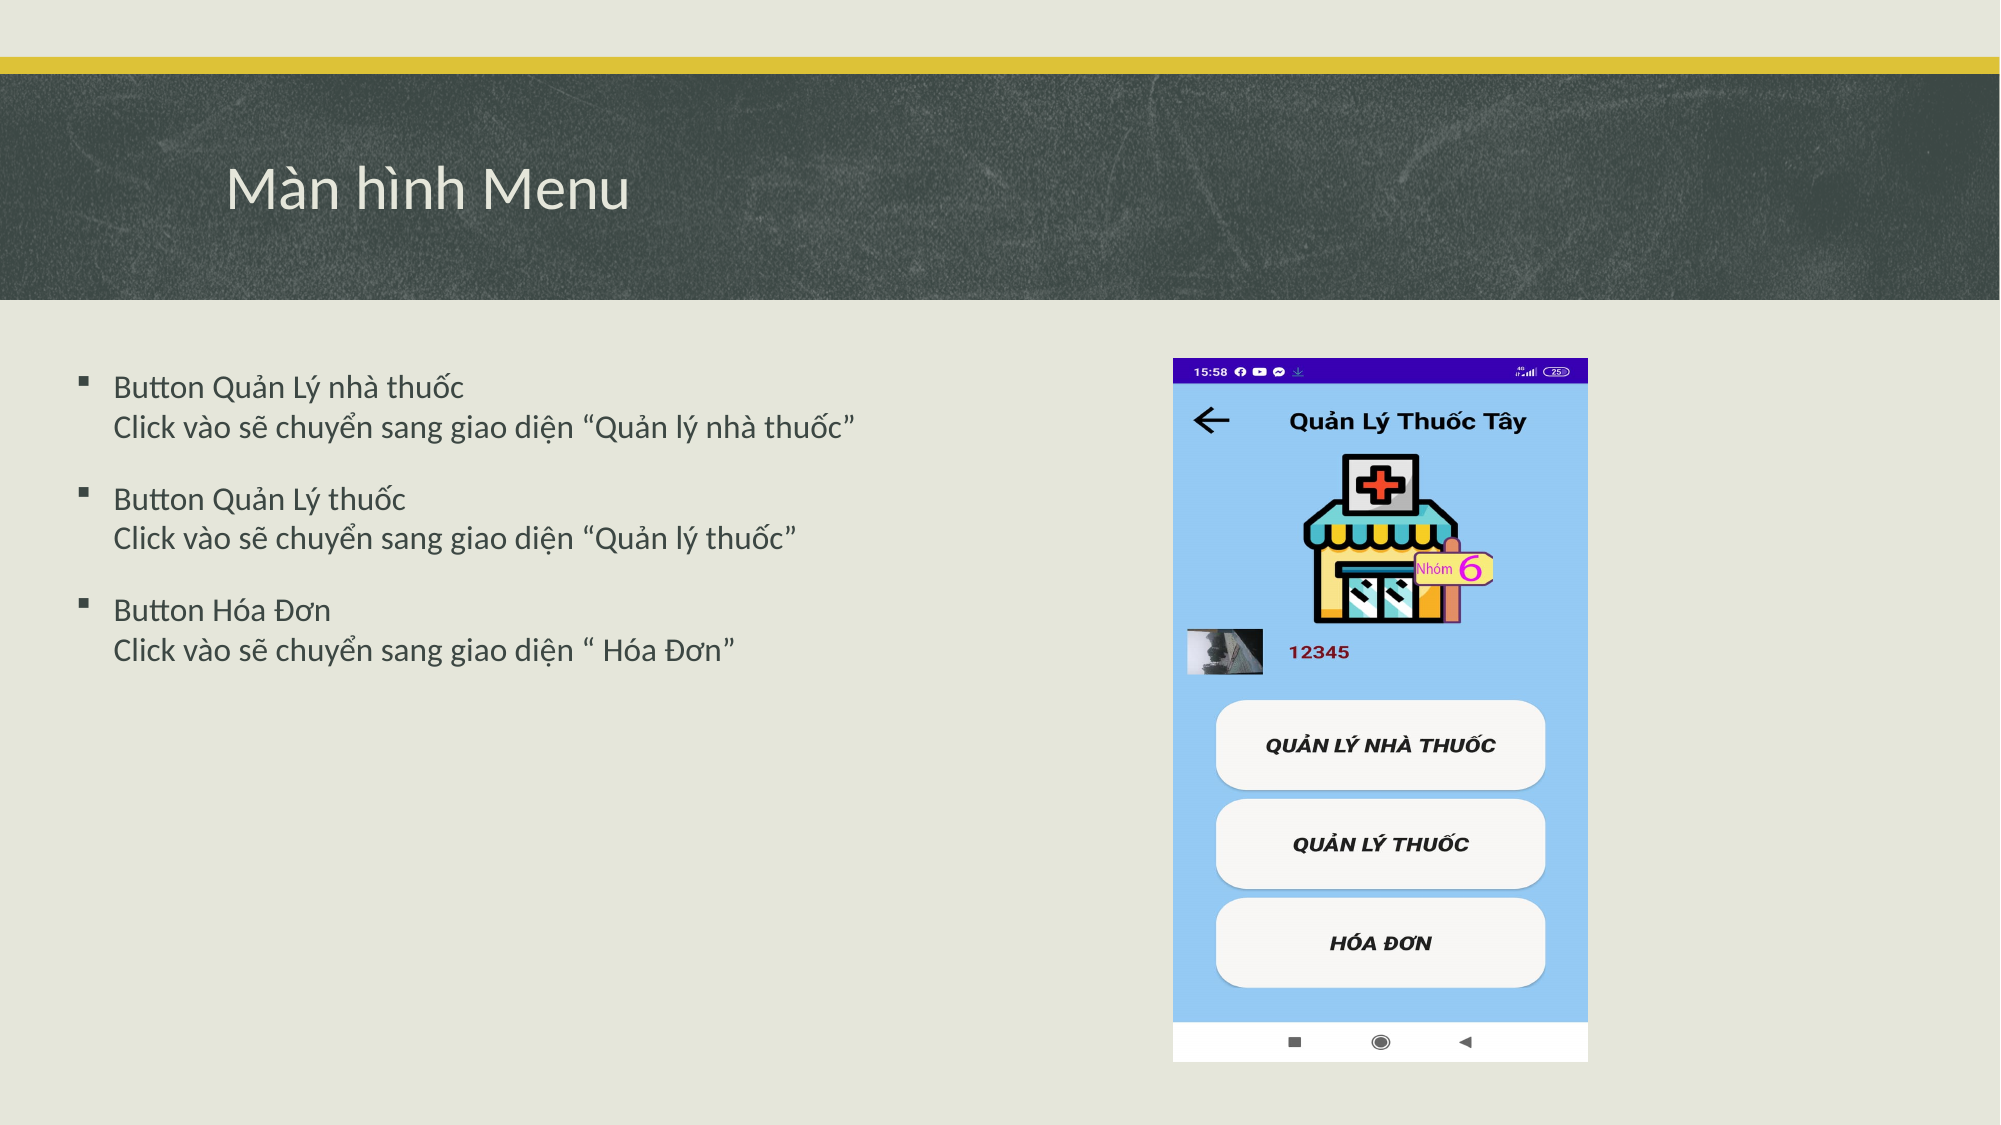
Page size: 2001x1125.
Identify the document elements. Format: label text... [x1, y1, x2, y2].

picture [1173, 358, 1588, 1062]
picture [0, 74, 2000, 300]
title Màn hình Menu [210, 76, 1790, 300]
text_box Button Quản Lý nhà thuốc Click vào sẽ chuyển sang giao diện “Quản lý nhà thuốc” Button Quản Lý thuốc Click vào sẽ chuyển sang giao diện “Quản lý thuốc” Button Hóa Đơn Click vào sẽ chuyển sang giao diện “ Hóa Đơn” [61, 358, 1015, 1005]
